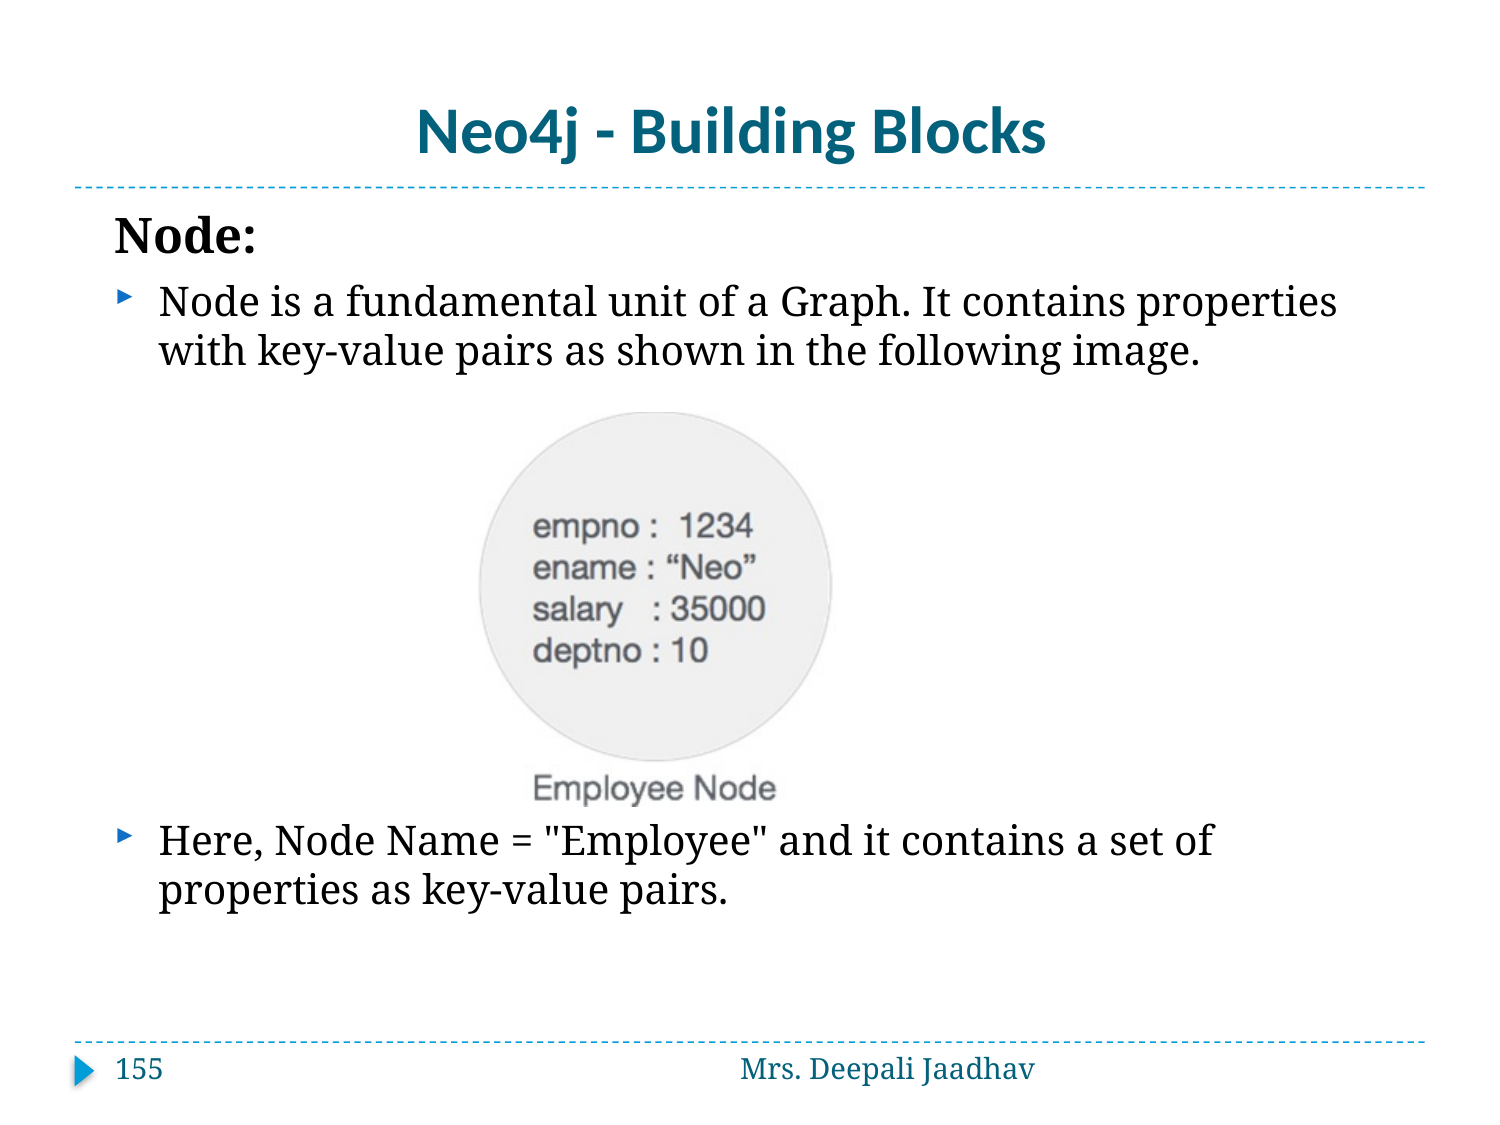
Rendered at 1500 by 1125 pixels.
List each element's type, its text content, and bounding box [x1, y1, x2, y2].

title Neo4j - Building Blocks [159, 78, 1306, 175]
picture [474, 412, 837, 807]
footer Mrs. Deepali Jaadhav [475, 1042, 1051, 1103]
list Node: Node is a fundamental unit of a Graph. It contains properties with key-value pairs as shown in the following image. Here, Node Name = "Employee" and it contains a set of properties as key-value pairs. [99, 197, 1376, 969]
slide_number 155 [100, 1042, 426, 1103]
